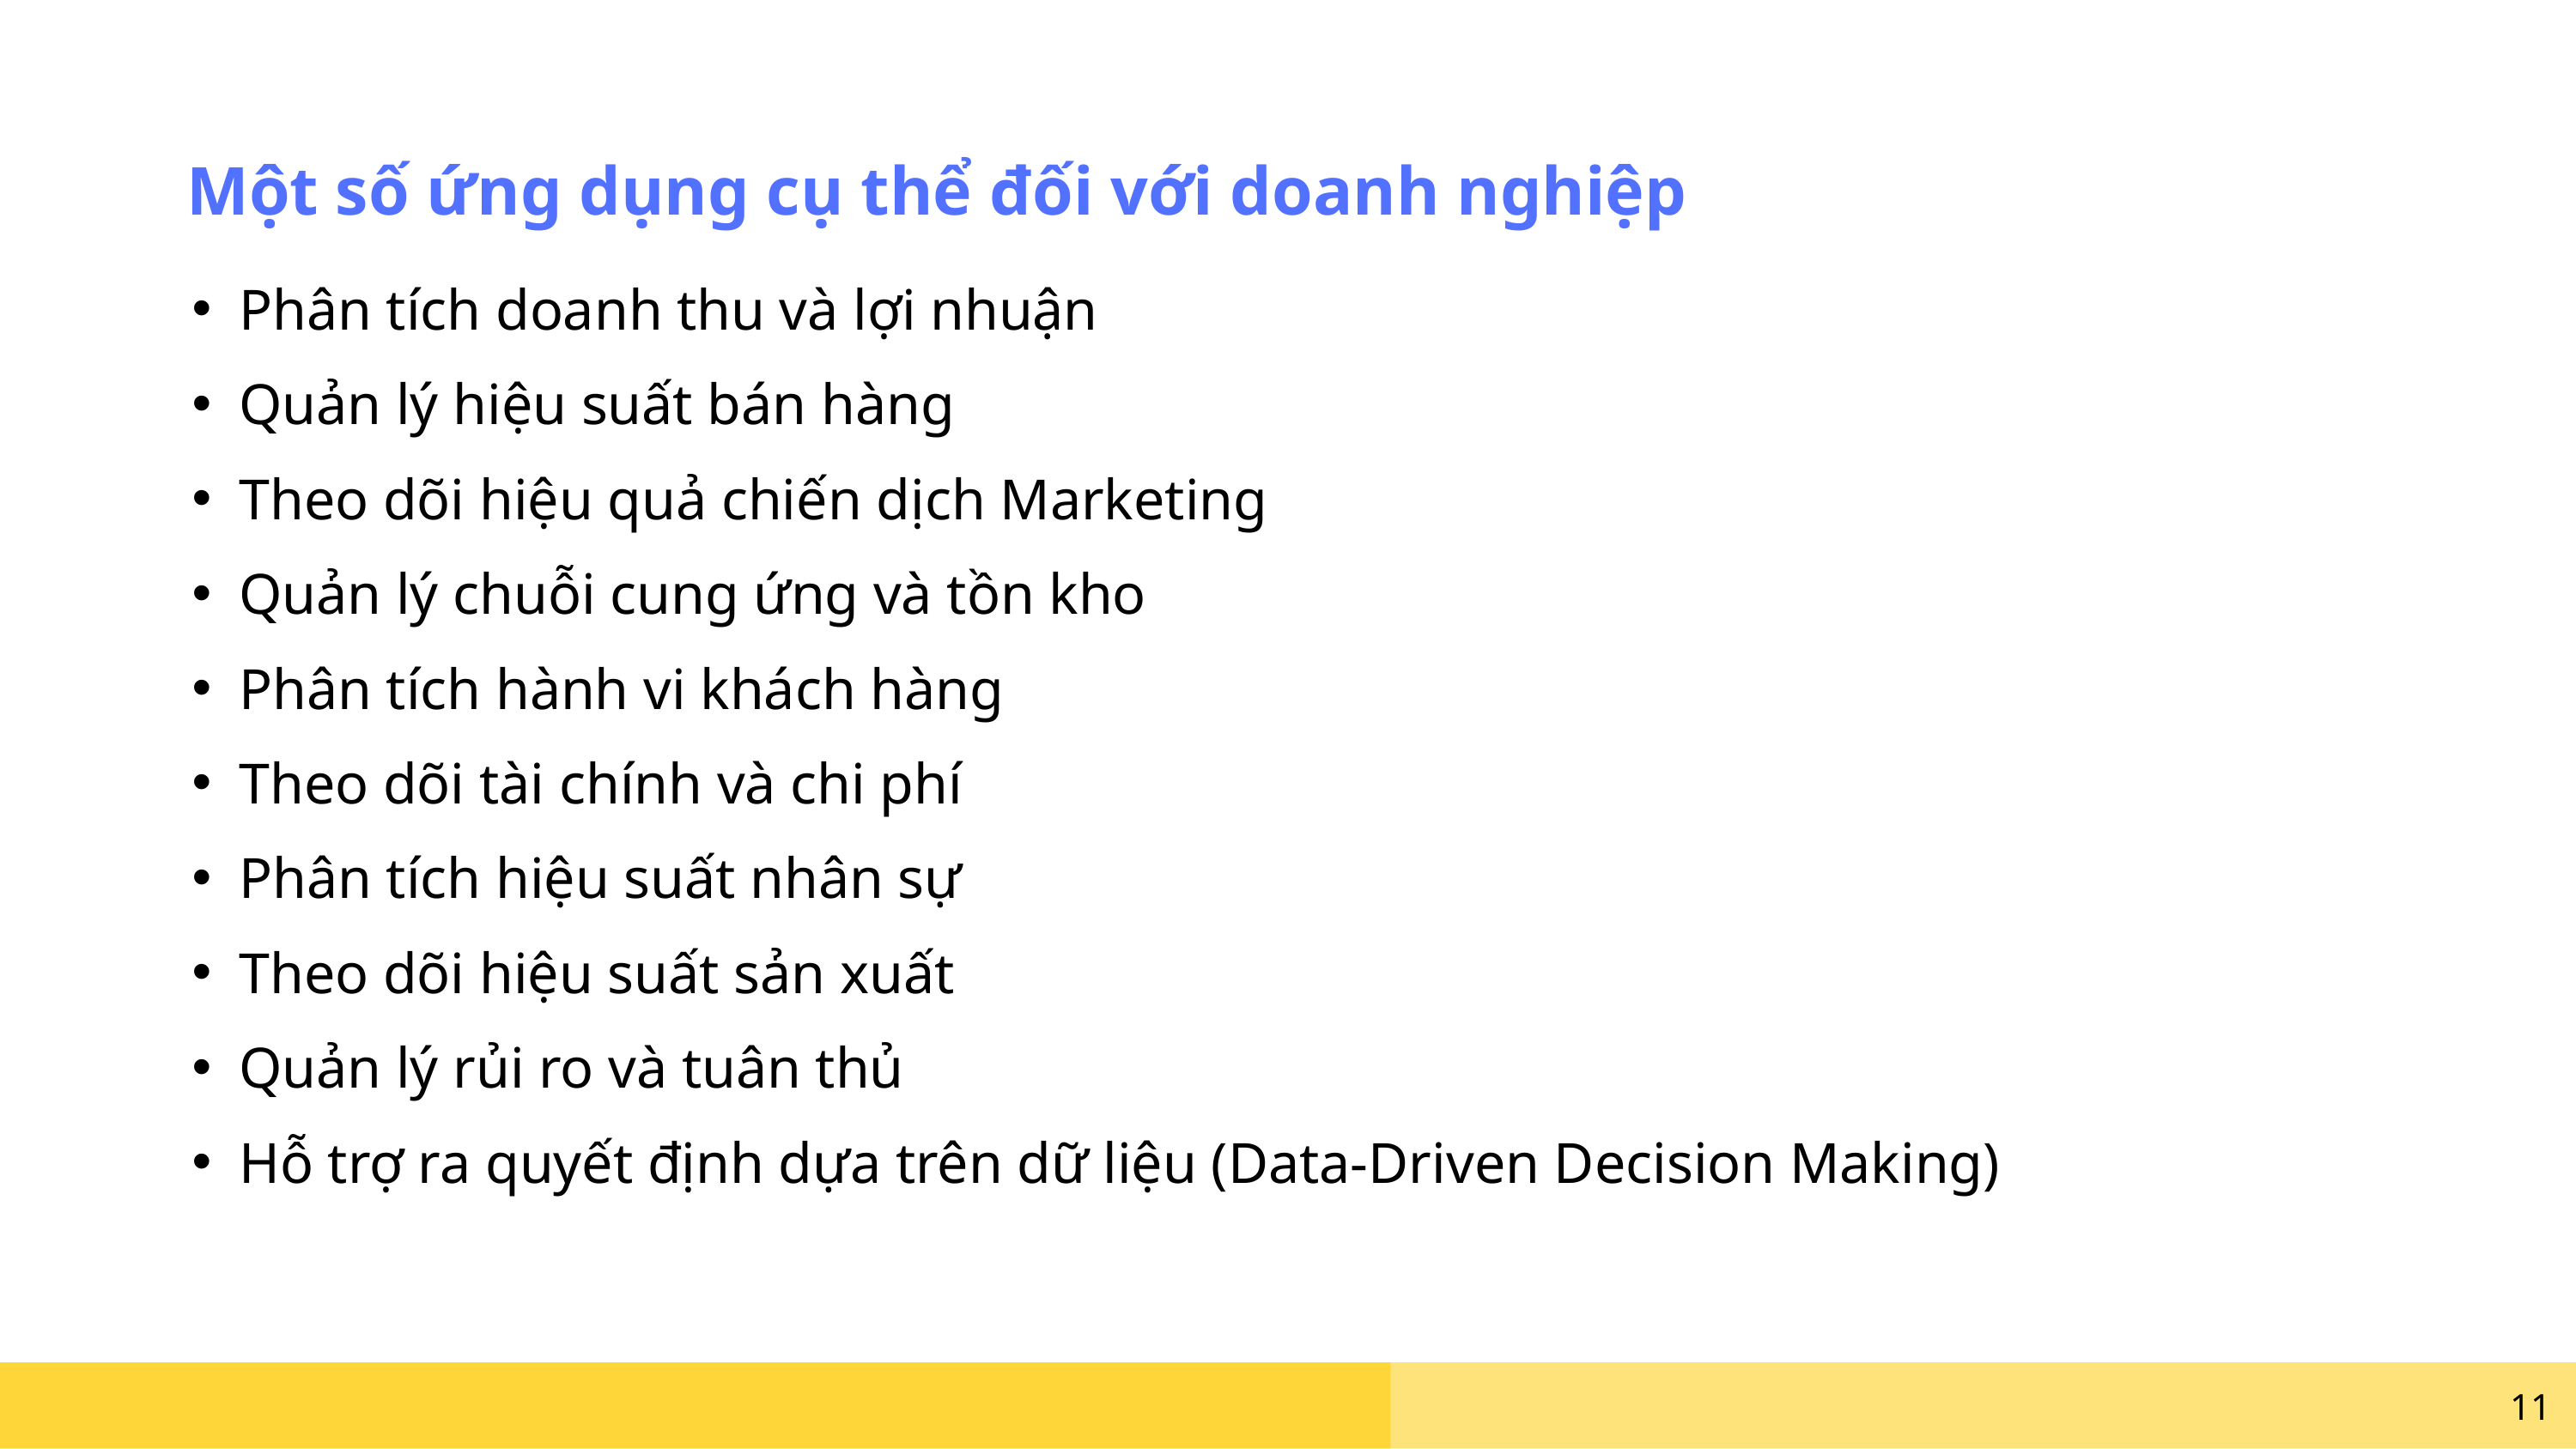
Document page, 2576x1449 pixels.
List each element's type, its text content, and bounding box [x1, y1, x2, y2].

text_box Phân tích doanh thu và lợi nhuận Quản lý hiệu suất bán hàng Theo dõi hiệu quả chiến dịch Marketing Quản lý chuỗi cung ứng và tồn kho Phân tích hành vi khách hàng Theo dõi tài chính và chi phí Phân tích hiệu suất nhân sự Theo dõi hiệu suất sản xuất Quản lý rủi ro và tuân thủ Hỗ trợ ra quyết định dựa trên dữ liệu (Data-Driven Decision Making) [144, 246, 2453, 1194]
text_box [0, 1361, 1391, 1449]
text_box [1391, 1361, 2576, 1449]
text_box Một số ứng dụng cụ thể đối với doanh nghiệp [186, 135, 2103, 228]
